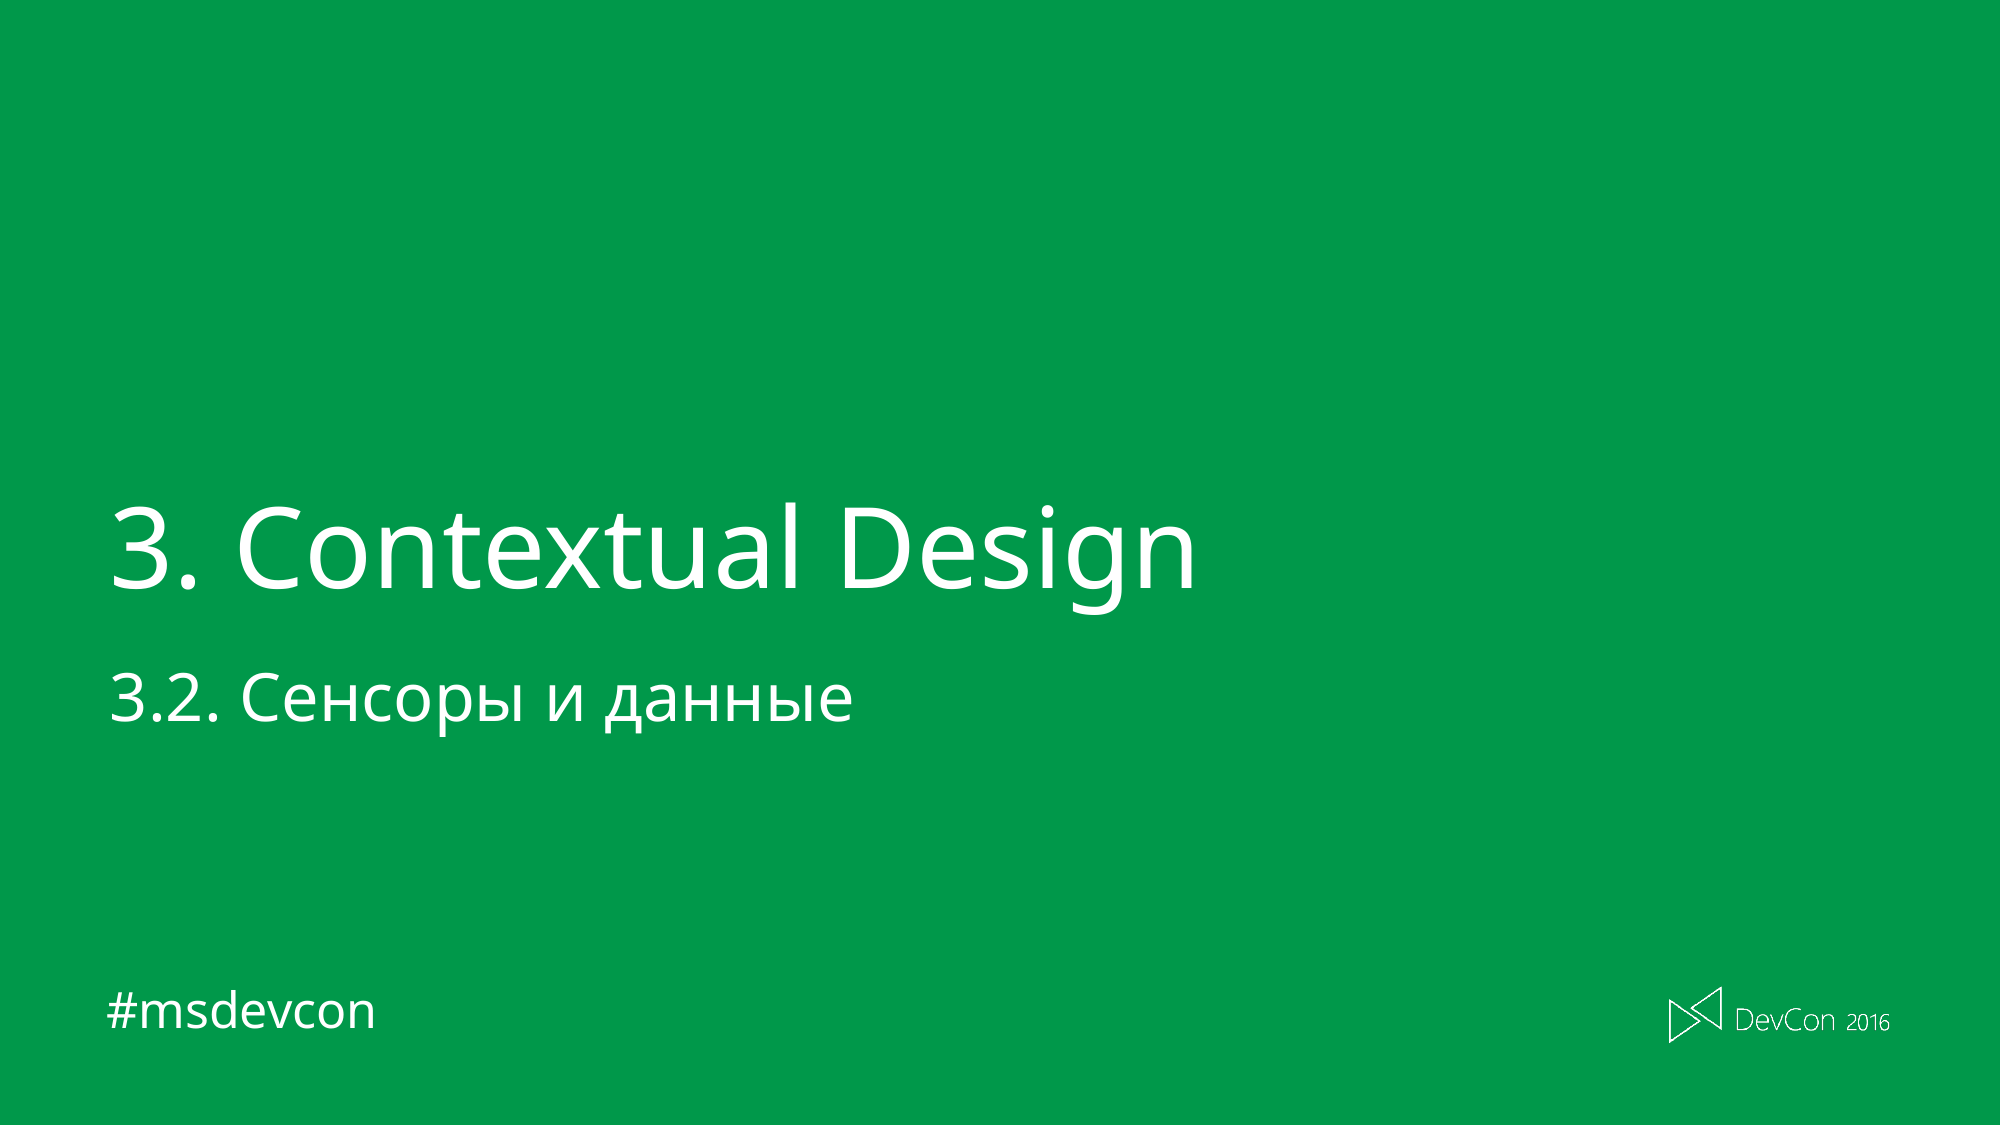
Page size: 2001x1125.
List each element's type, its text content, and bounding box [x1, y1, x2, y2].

subtitle 3.2. Сенсоры и данные [109, 647, 1705, 920]
title 3. Contextual Design [109, 236, 1705, 621]
picture [1649, 964, 1909, 1061]
